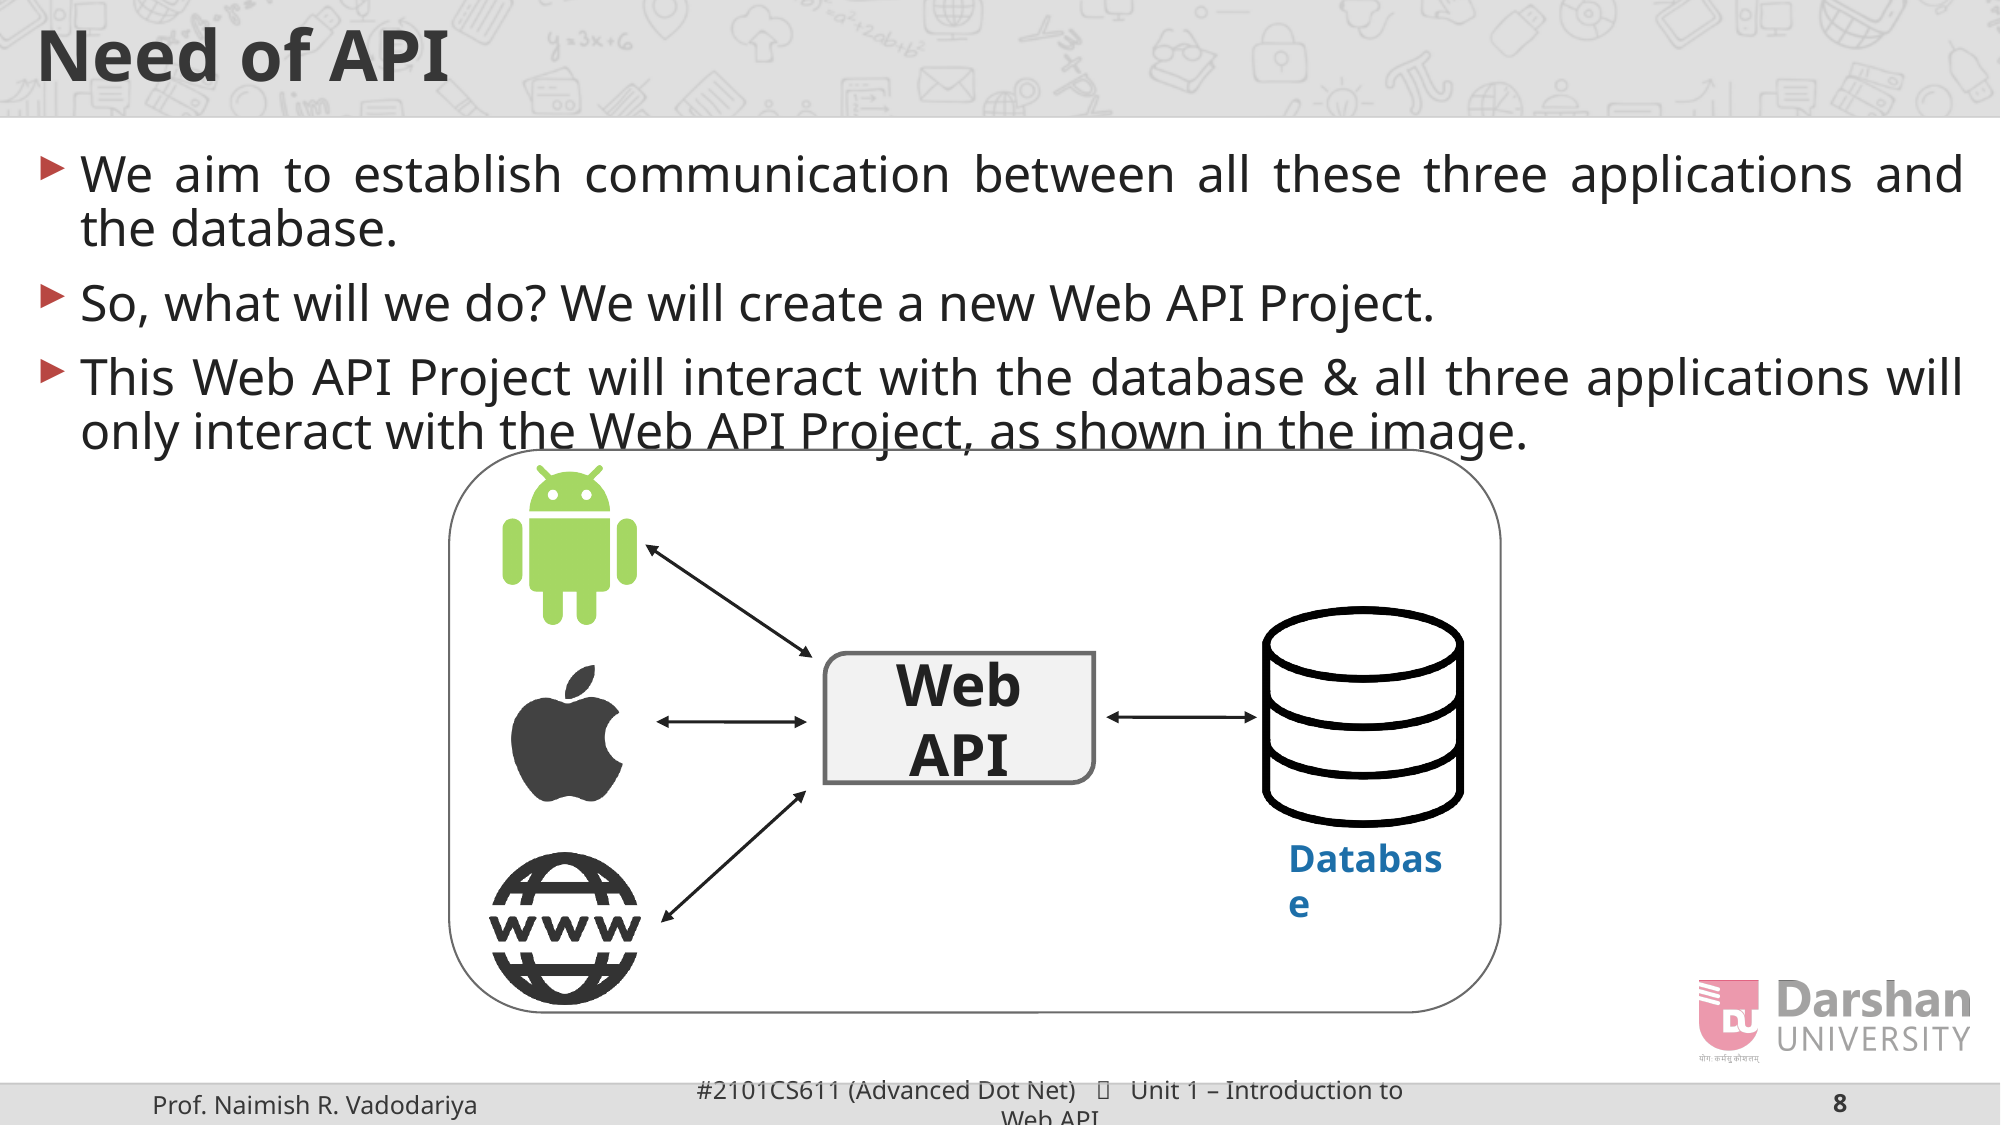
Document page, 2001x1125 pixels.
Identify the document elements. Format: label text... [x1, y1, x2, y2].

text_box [660, 790, 807, 923]
picture [474, 640, 659, 826]
picture [1252, 606, 1474, 828]
text_box [448, 448, 1502, 1014]
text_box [645, 544, 813, 658]
title Need of API [0, 0, 2000, 117]
picture [489, 465, 650, 625]
picture [488, 852, 641, 1005]
list We aim to establish communication between all these three applications and the database. So, what will we do? We will create a new Web API Project. This Web API Project will interact with the database & all three applications will only interact with the Web API Project, as shown in the image. [21, 141, 1982, 1059]
text_box Web API [823, 652, 1095, 784]
